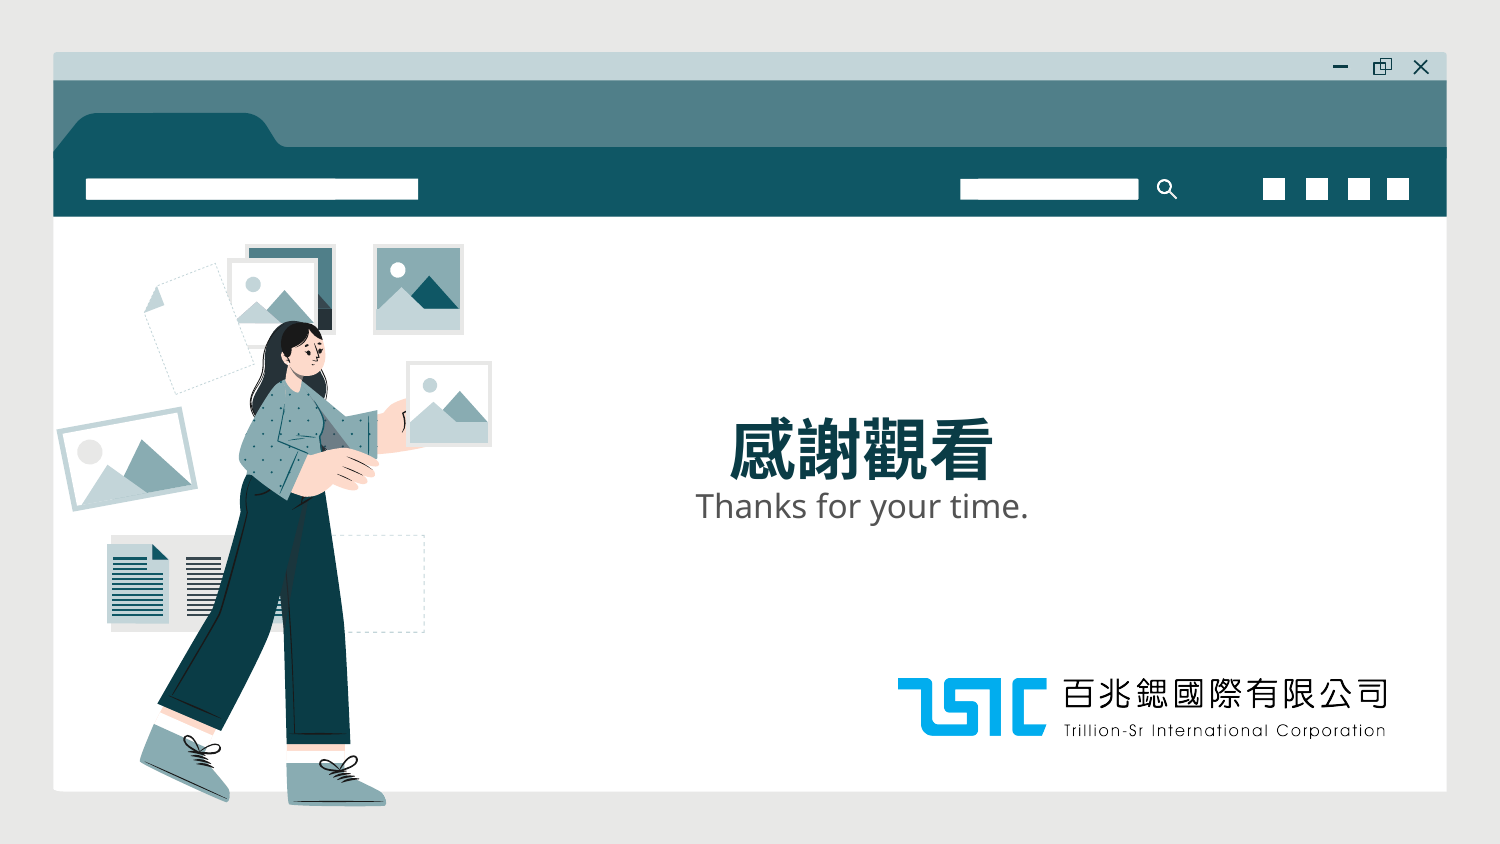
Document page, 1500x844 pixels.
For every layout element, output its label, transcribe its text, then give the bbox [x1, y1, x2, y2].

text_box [56, 243, 493, 807]
text_box Thanks for your time. [509, 478, 1217, 533]
text_box 感謝觀看 [509, 400, 1217, 478]
picture [898, 678, 1386, 740]
picture [931, 678, 966, 724]
